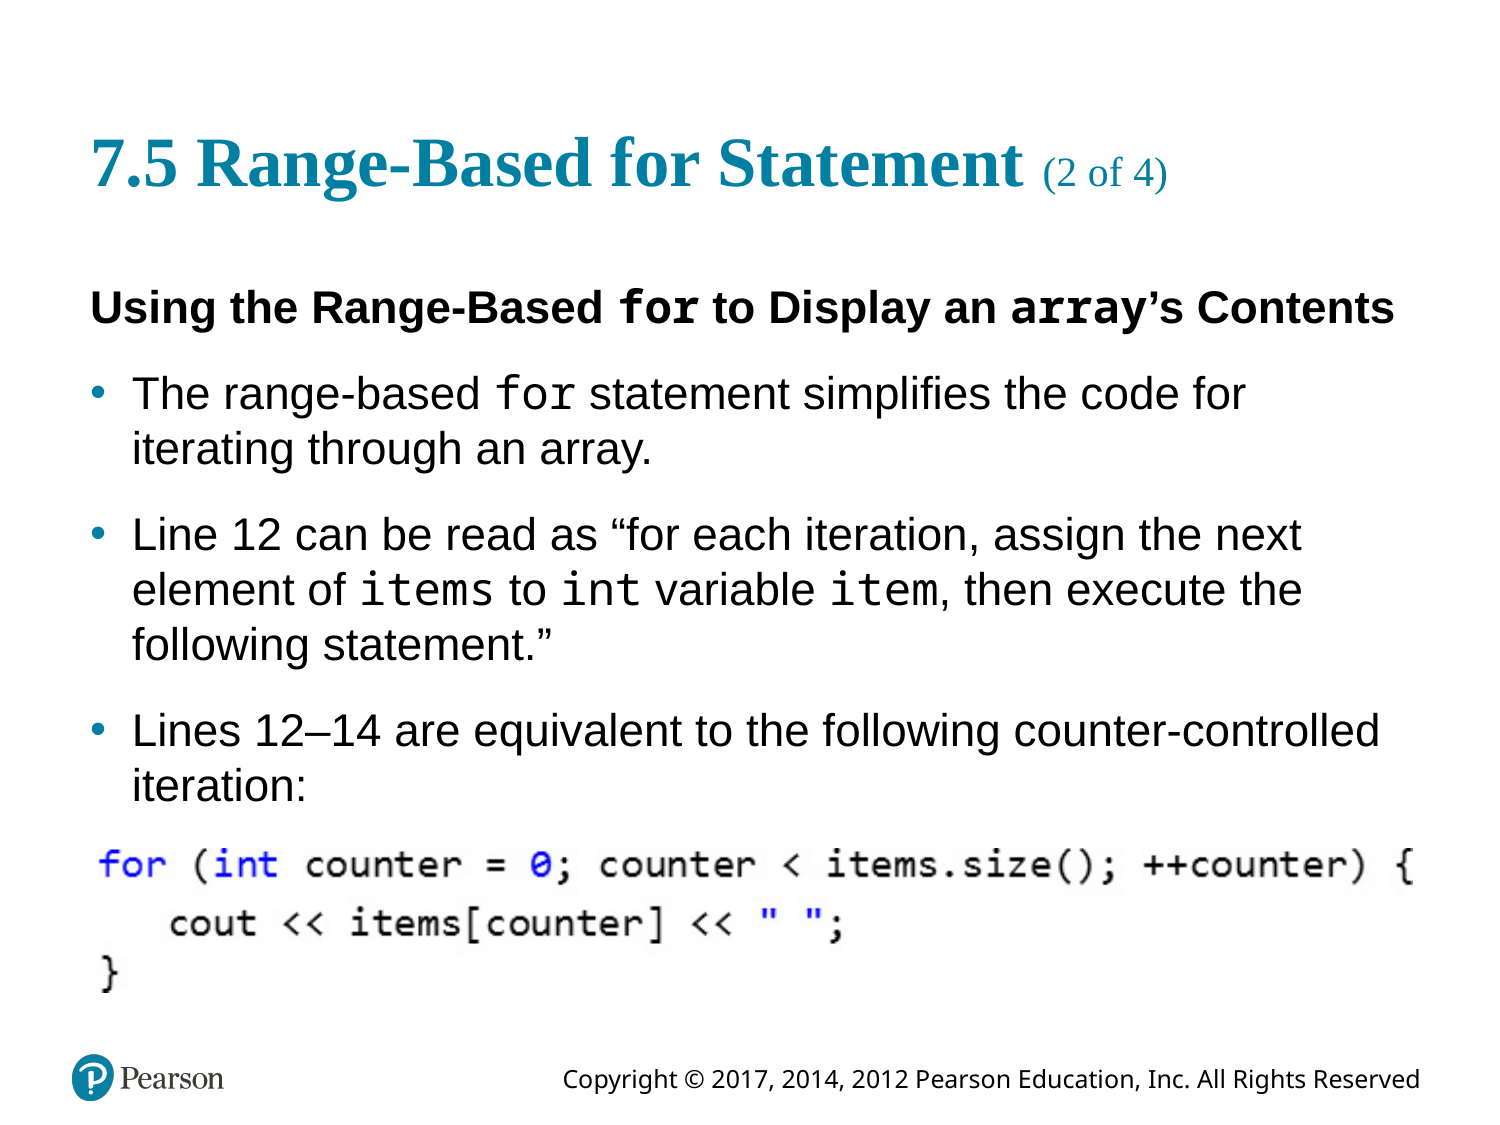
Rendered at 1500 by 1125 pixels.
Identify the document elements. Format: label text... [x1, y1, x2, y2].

title 7.5 Range-Based for Statement (2 of 4) [75, 35, 1425, 216]
picture [72, 1087, 83, 1101]
picture [98, 848, 1413, 993]
list Using the Range-Based for to Display an array’s Contents The range-based for statement simplifies the code for iterating through an array. Line 12 can be read as “for each iteration, assign the next element of items to int variable item, then execute the following statement.” Lines 12–14 are equivalent to the following counter-controlled iteration: [75, 262, 1425, 819]
picture [80, 1063, 106, 1088]
picture [72, 1054, 88, 1070]
picture [98, 1054, 224, 1101]
